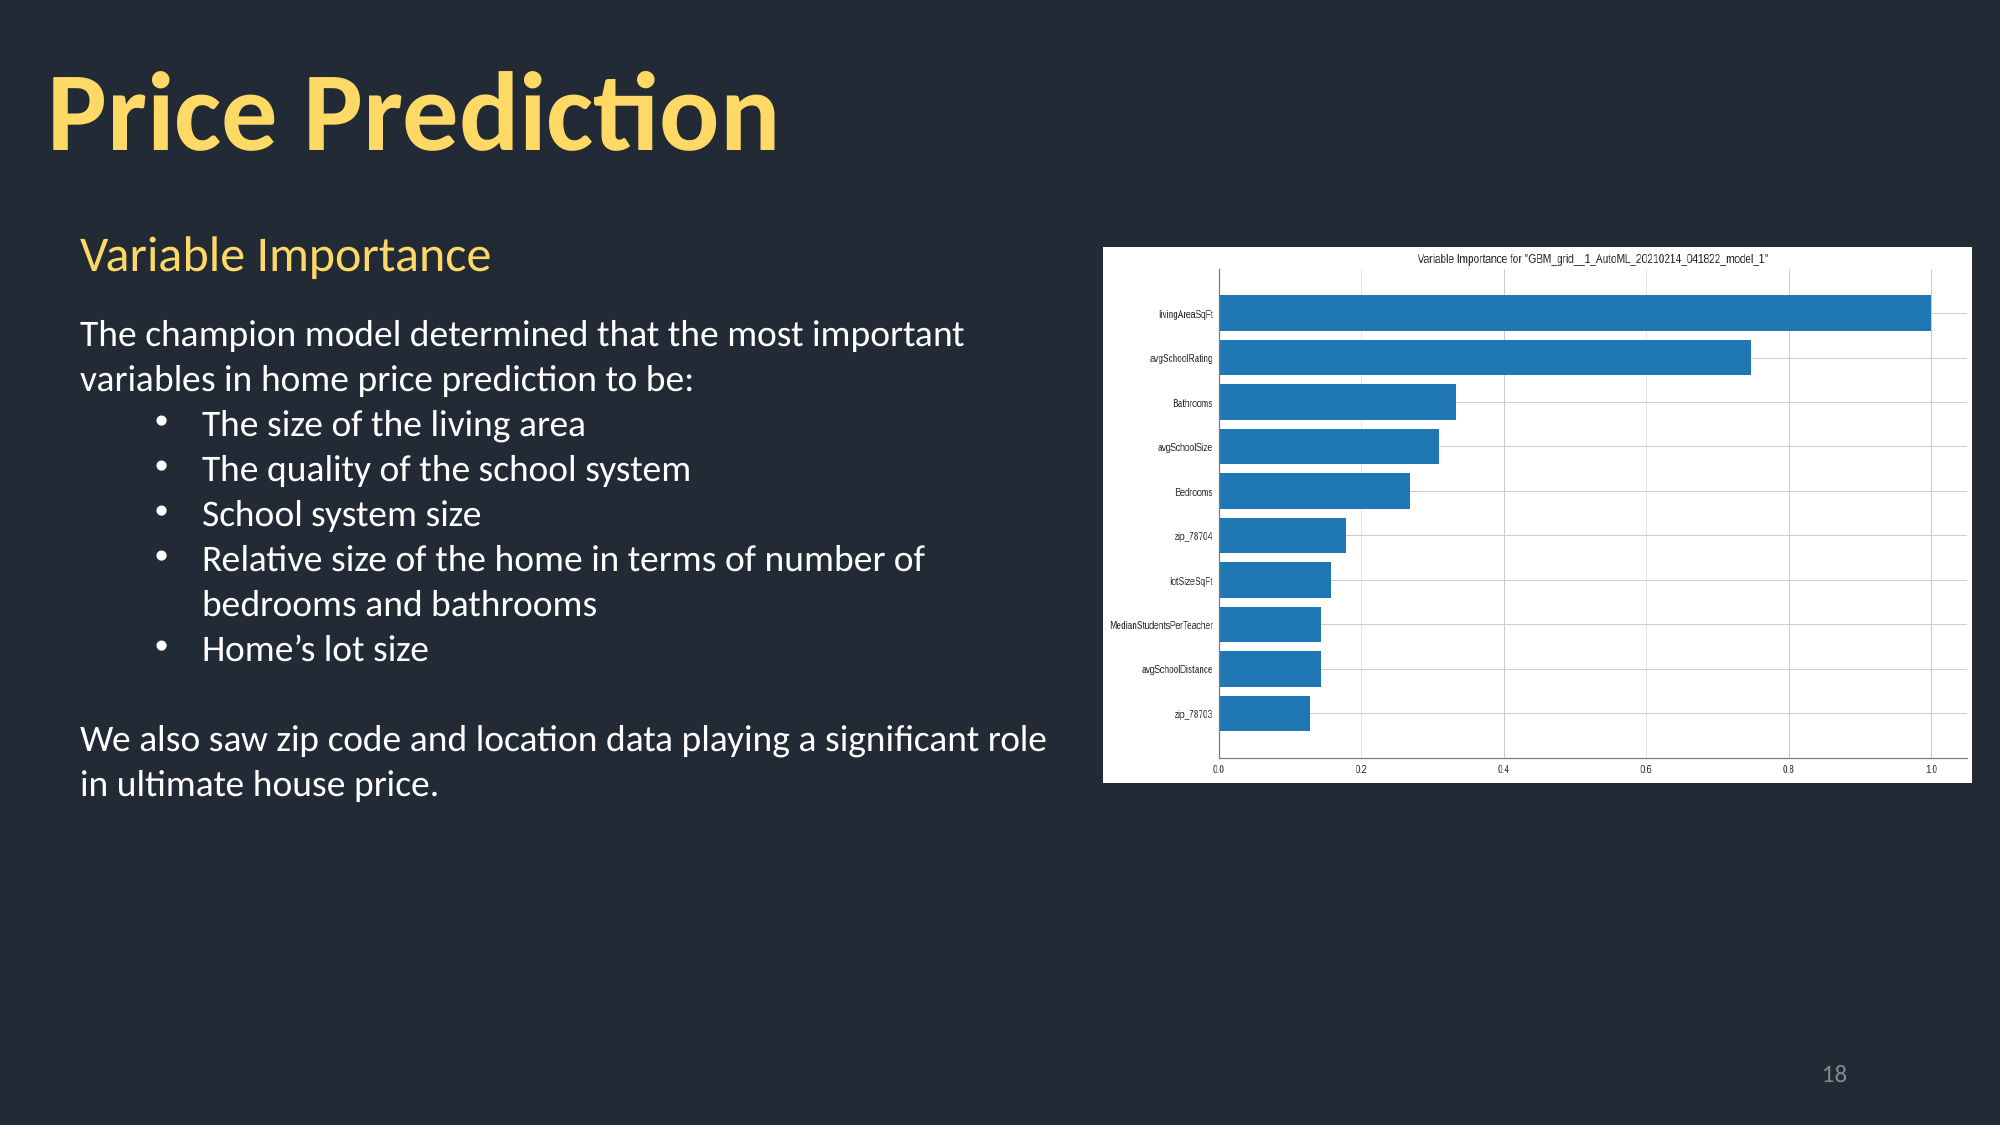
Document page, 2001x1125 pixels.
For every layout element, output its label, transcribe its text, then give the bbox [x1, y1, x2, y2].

picture [1103, 247, 1972, 783]
text_box Price Prediction [32, 30, 1203, 181]
text_box Variable Importance The champion model determined that the most important variables in home price prediction to be: The size of the living area The quality of the school system School system size Relative size of the home in terms of number of bedrooms and bathrooms Home’s lot size We also saw zip code and location data playing a significant role in ultimate house price. [65, 213, 1070, 812]
slide_number 18 [1412, 1042, 1863, 1103]
